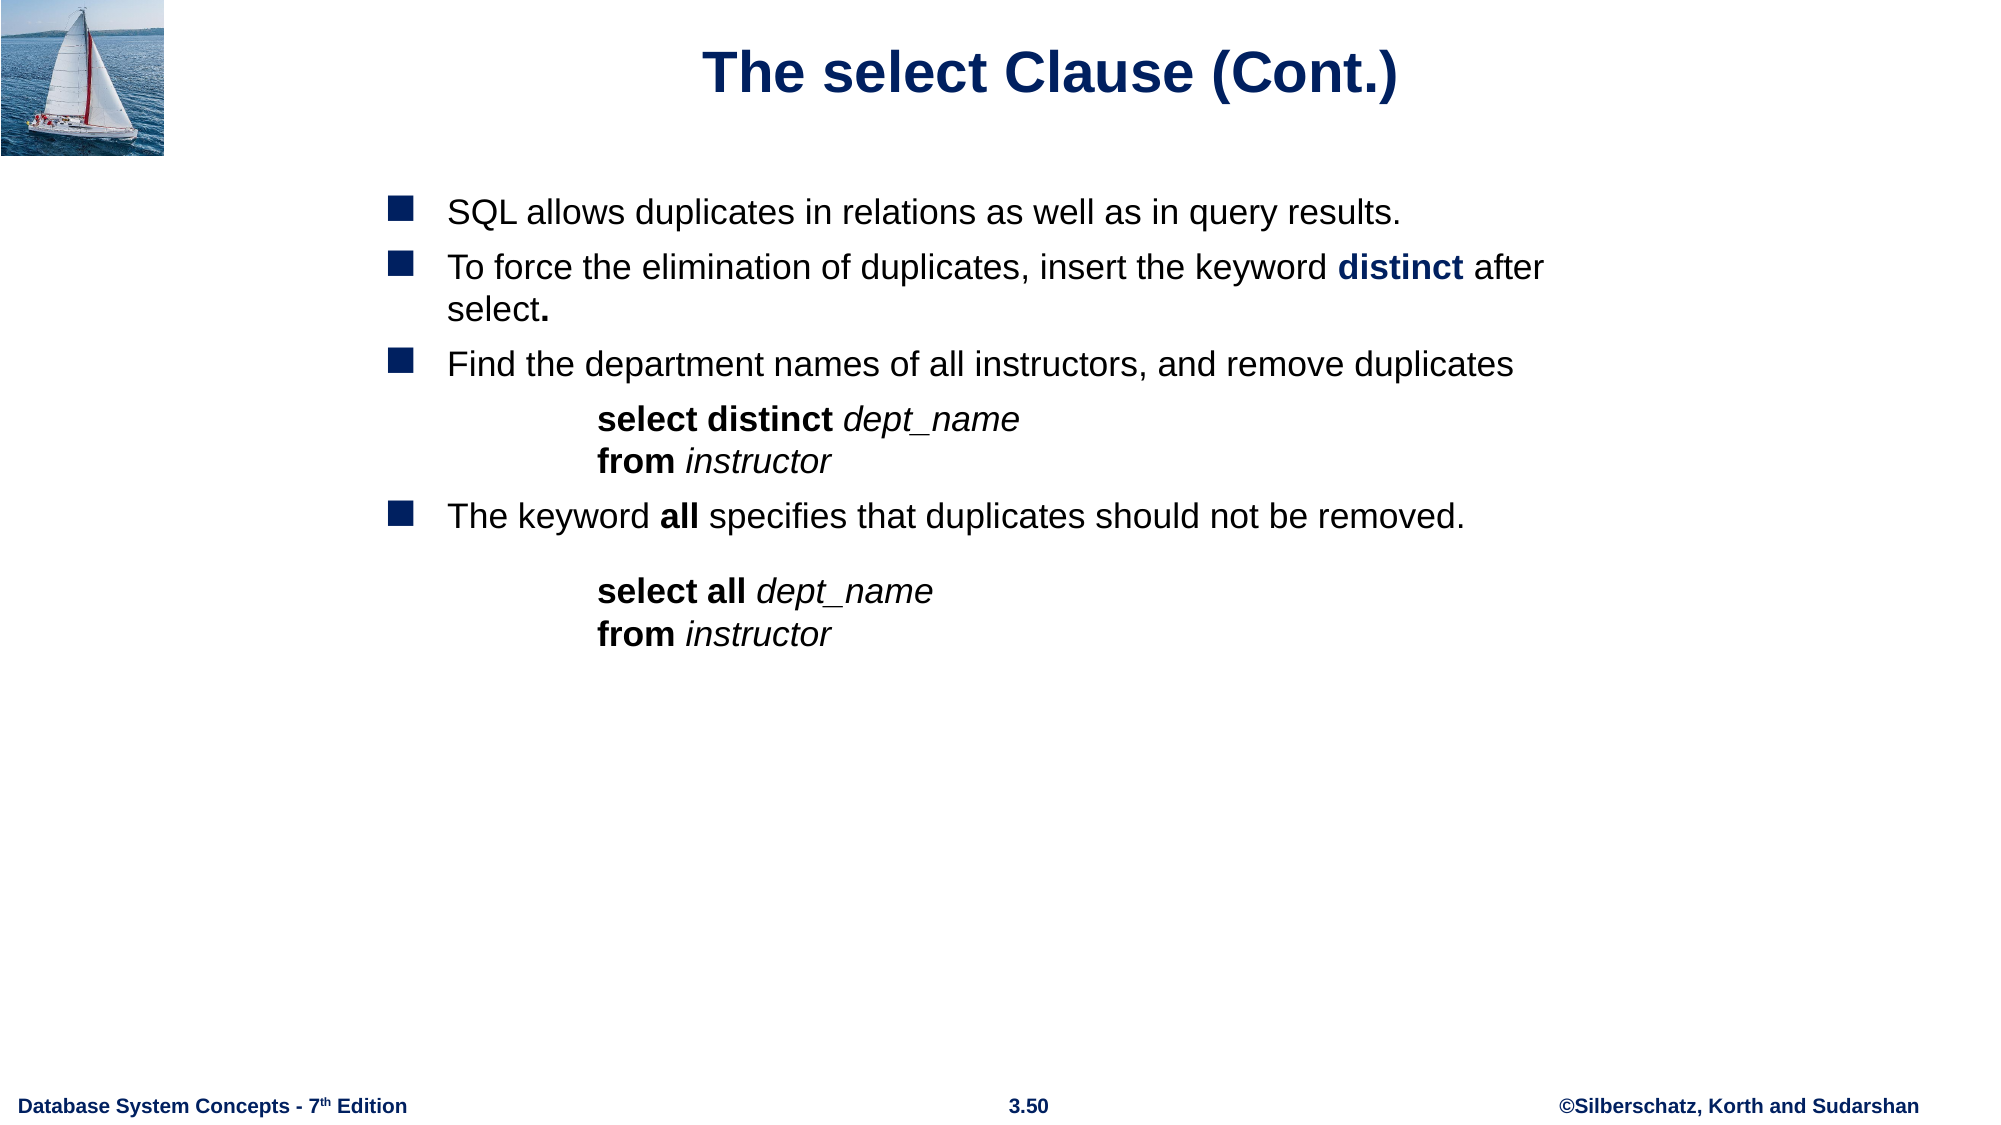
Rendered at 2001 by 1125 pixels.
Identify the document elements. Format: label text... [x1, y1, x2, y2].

picture [1, 0, 164, 156]
title The select Clause (Cont.) [167, 18, 1935, 120]
list SQL allows duplicates in relations as well as in query results. To force the elimination of duplicates, insert the keyword distinct after select. Find the department names of all instructors, and remove duplicates select distinct dept_name from instructor The keyword all specifies that duplicates should not be removed. select all dept_name from instructor [376, 181, 1621, 982]
